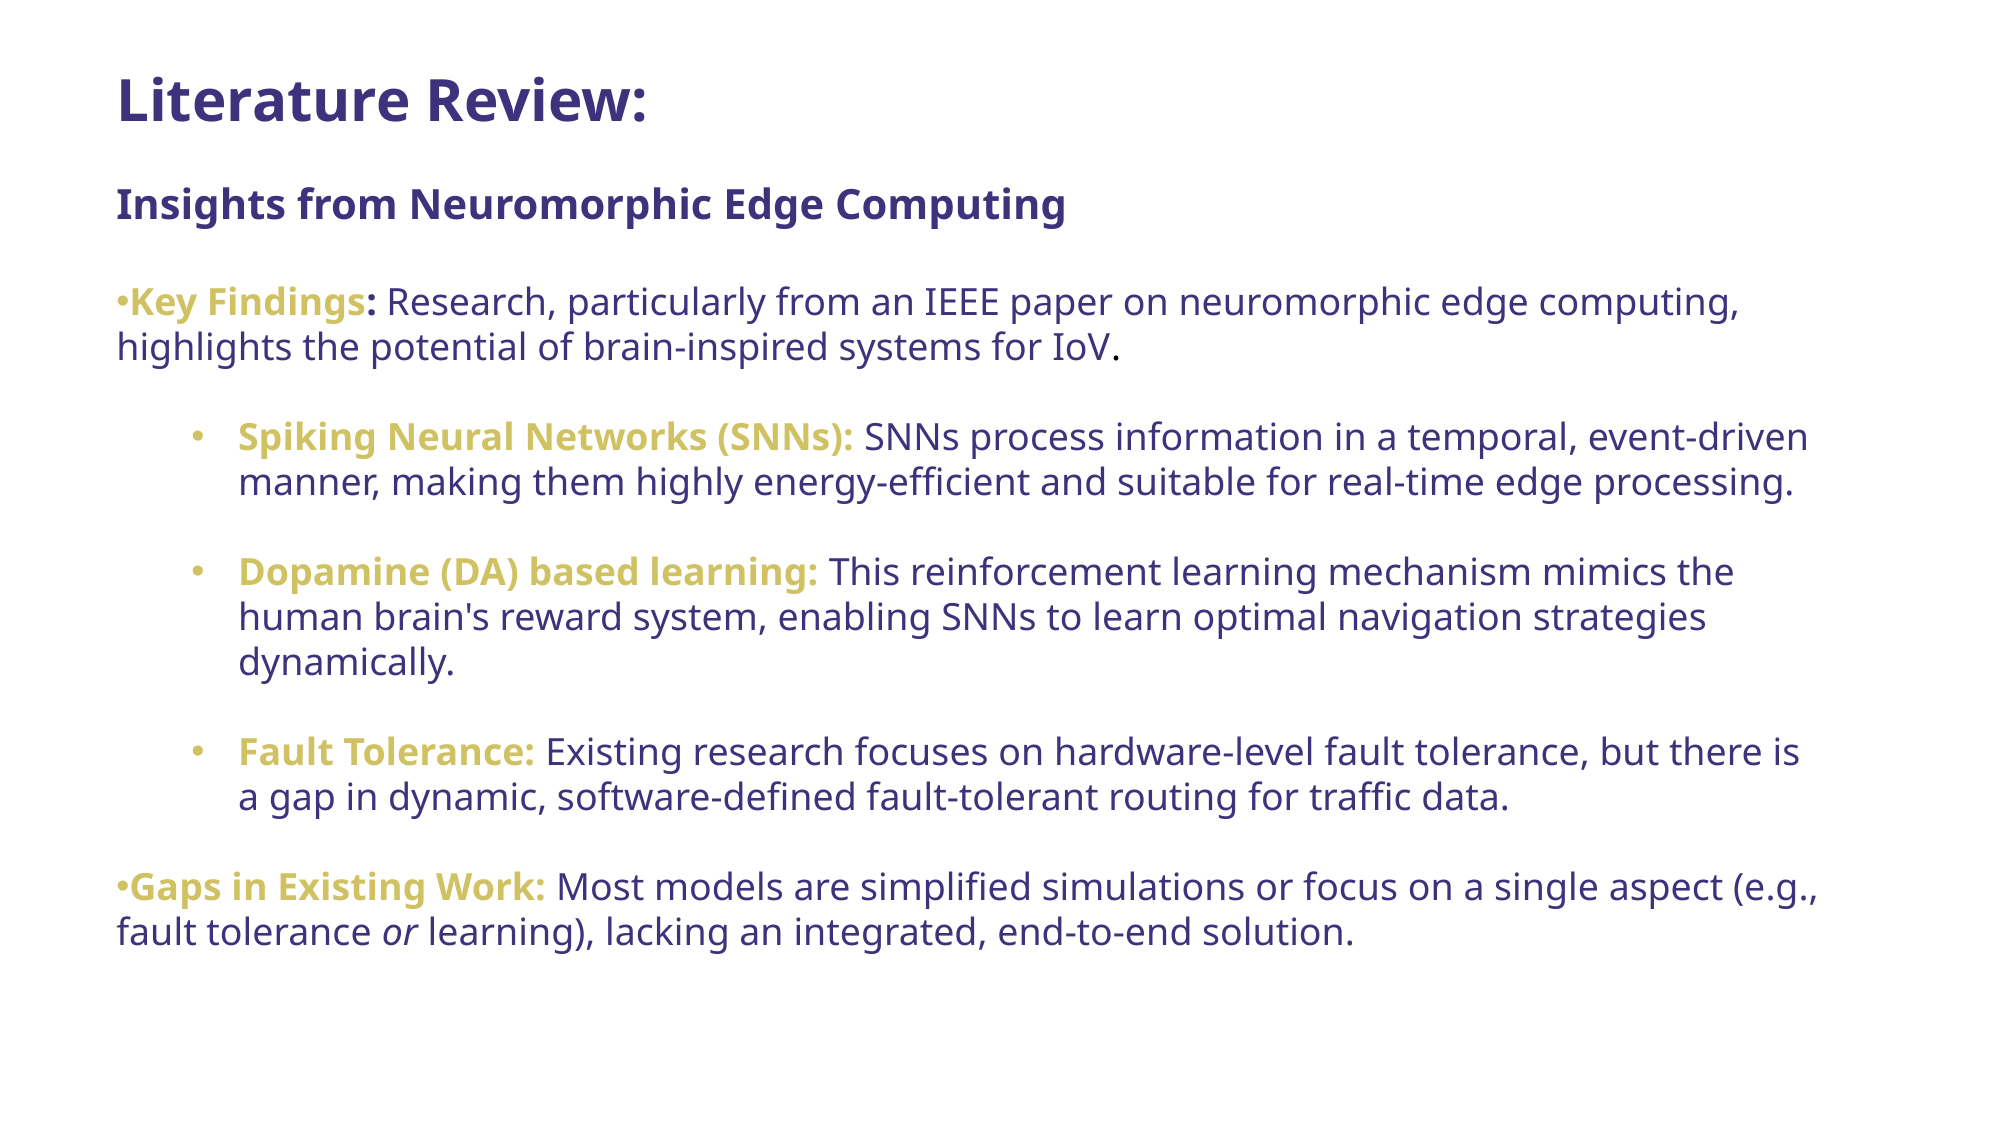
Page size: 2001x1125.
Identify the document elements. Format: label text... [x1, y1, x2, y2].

text_box Literature Review: Insights from Neuromorphic Edge Computing Key Findings: Research, particularly from an IEEE paper on neuromorphic edge computing, highlights the potential of brain-inspired systems for IoV. Spiking Neural Networks (SNNs): SNNs process information in a temporal, event-driven manner, making them highly energy-efficient and suitable for real-time edge processing. Dopamine (DA) based learning: This reinforcement learning mechanism mimics the human brain's reward system, enabling SNNs to learn optimal navigation strategies dynamically. Fault Tolerance: Existing research focuses on hardware-level fault tolerance, but there is a gap in dynamic, software-defined fault-tolerant routing for traffic data. Gaps in Existing Work: Most models are simplified simulations or focus on a single aspect (e.g., fault tolerance or learning), lacking an integrated, end-to-end solution. [101, 55, 1835, 961]
